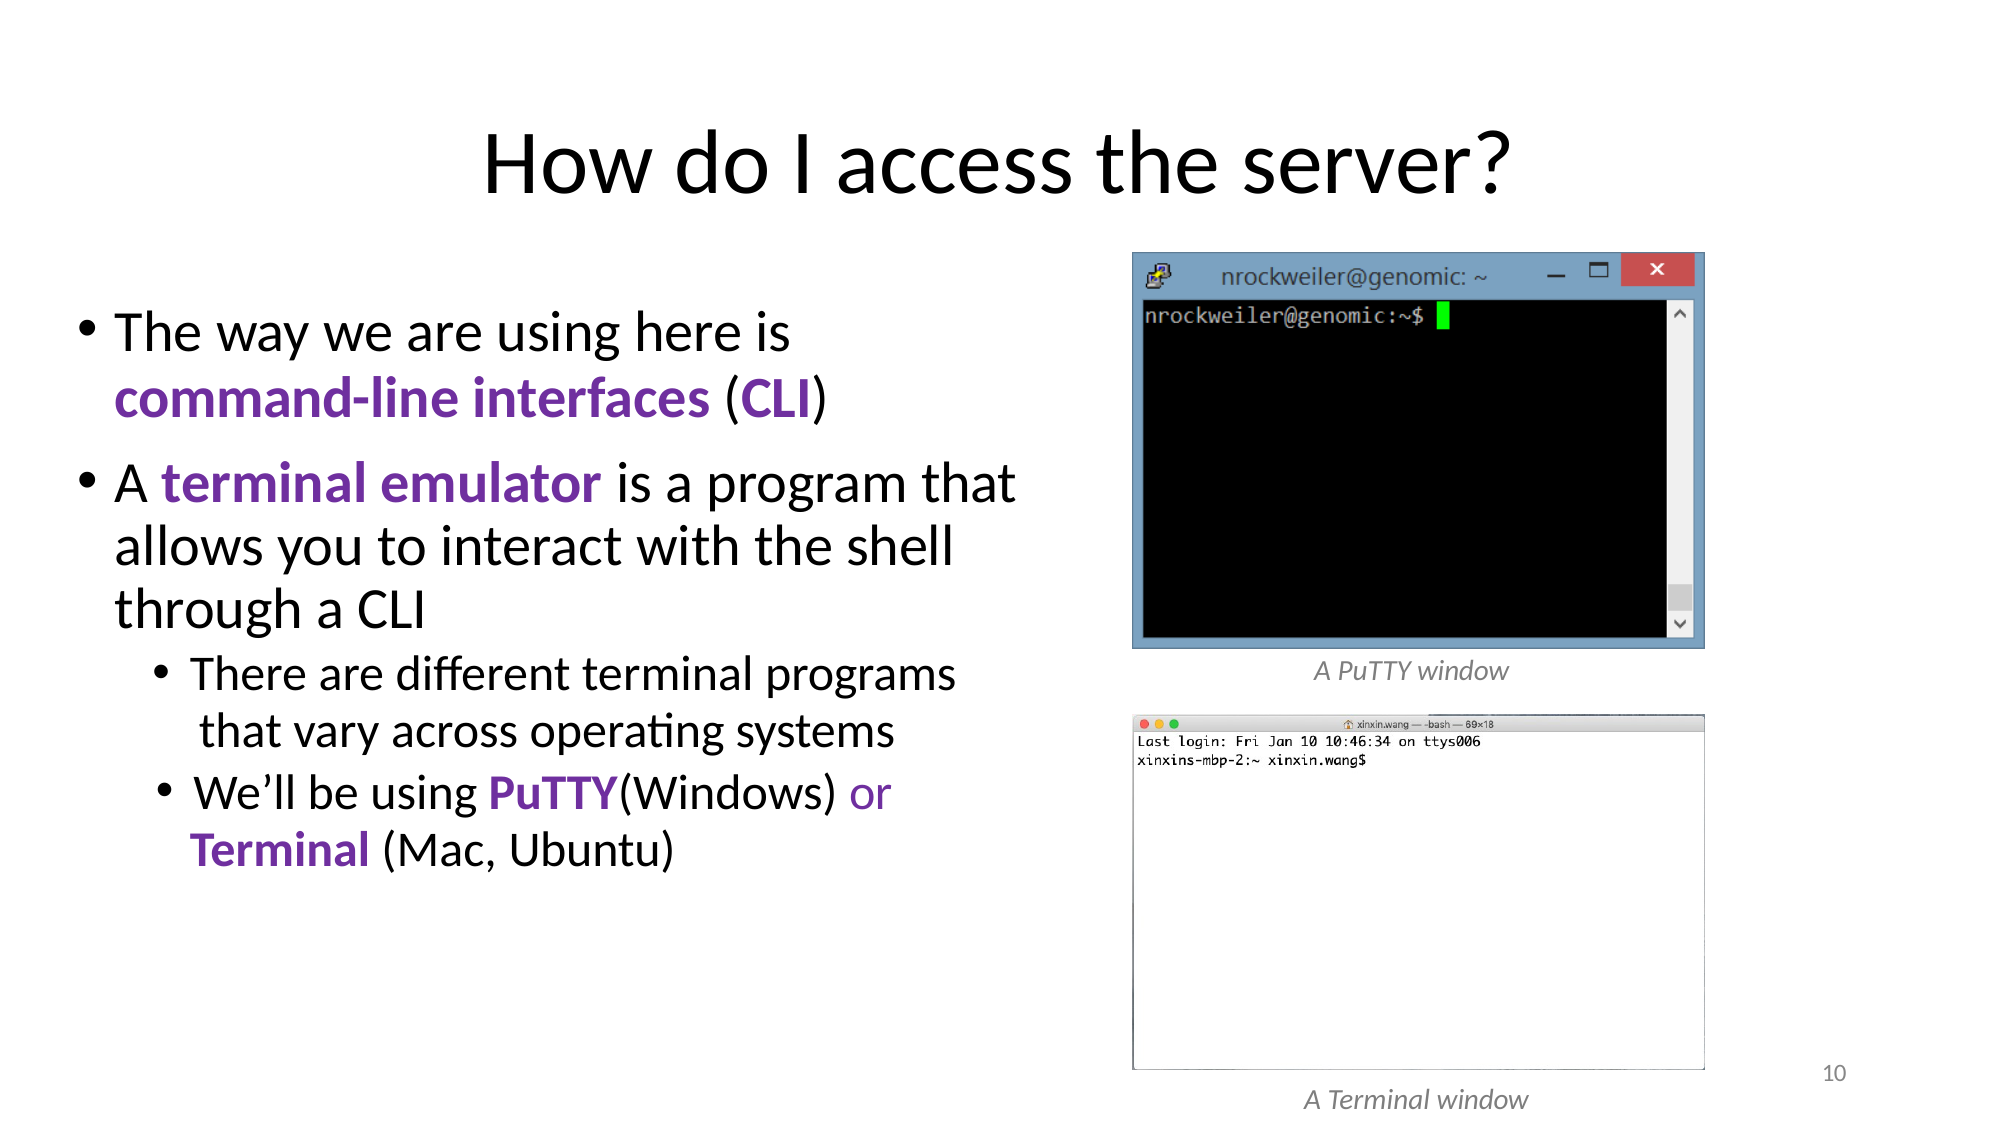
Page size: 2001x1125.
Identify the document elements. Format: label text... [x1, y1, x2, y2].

text_box A PuTTY window [1312, 658, 1513, 686]
text_box The way we are using here is command-line interfaces (CLI) A terminal emulator is a program that allows you to interact with the shell through a CLI There are different terminal programs that vary across operating systems We’ll be using PuTTY(Windows) or Terminal (Mac, Ubuntu) [75, 294, 1027, 877]
title How do I access the server? [150, 50, 1915, 291]
text_box A Terminal window [1302, 1085, 1535, 1116]
text_box 10 [1819, 1054, 1850, 1087]
picture [1132, 252, 1705, 650]
picture [1132, 714, 1705, 1070]
